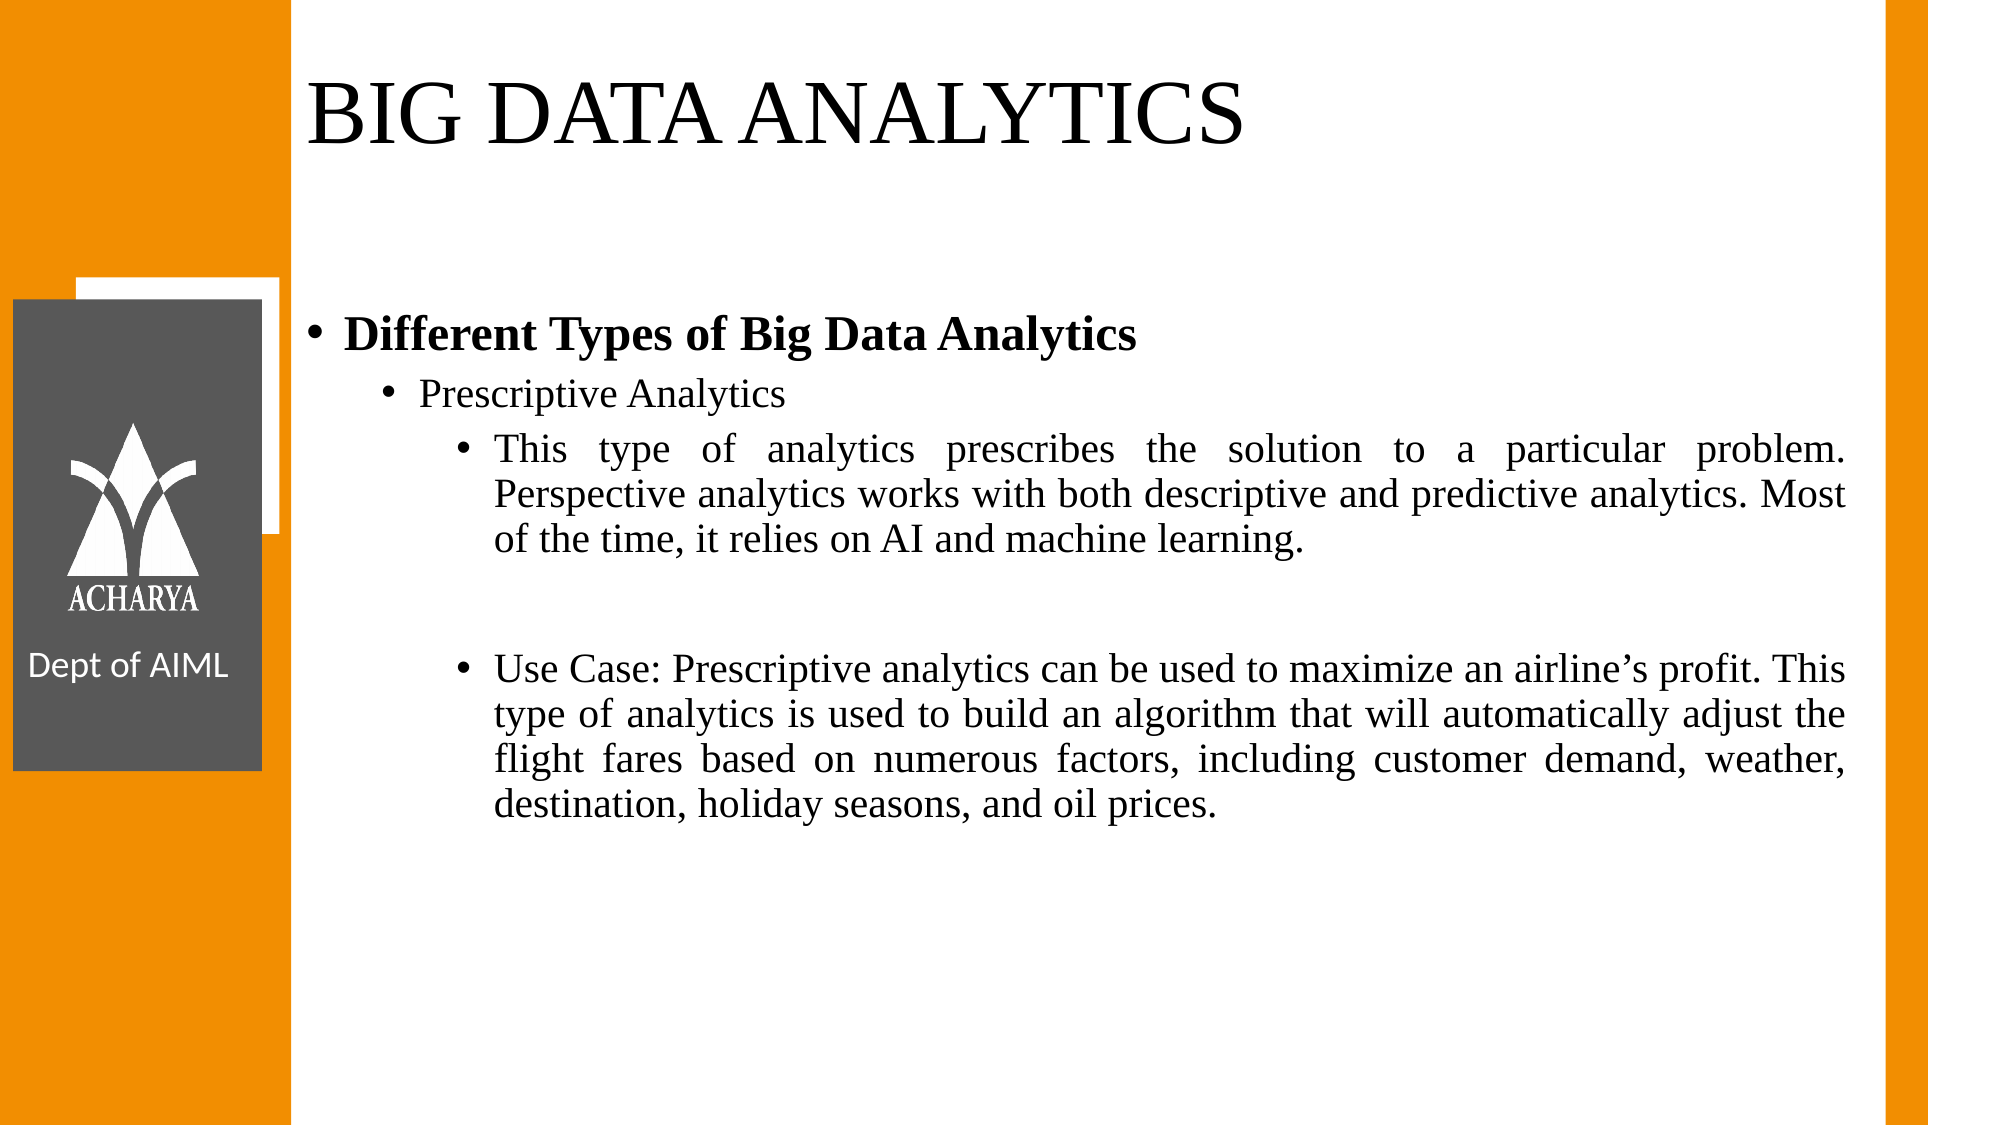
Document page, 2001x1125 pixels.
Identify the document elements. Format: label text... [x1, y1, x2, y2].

title BIG DATA ANALYTICS [292, 59, 1863, 278]
text_box [1885, 0, 1928, 1125]
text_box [13, 277, 280, 772]
text_box [0, 0, 292, 1125]
list Different Types of Big Data Analytics Prescriptive Analytics This type of analytics prescribes the solution to a particular problem. Perspective analytics works with both descriptive and predictive analytics. Most of the time, it relies on AI and machine learning. Use Case: Prescriptive analytics can be used to maximize an airline’s profit. This type of analytics is used to build an algorithm that will automatically adjust the flight fares based on numerous factors, including customer demand, weather, destination, holiday seasons, and oil prices. [292, 299, 1863, 1125]
